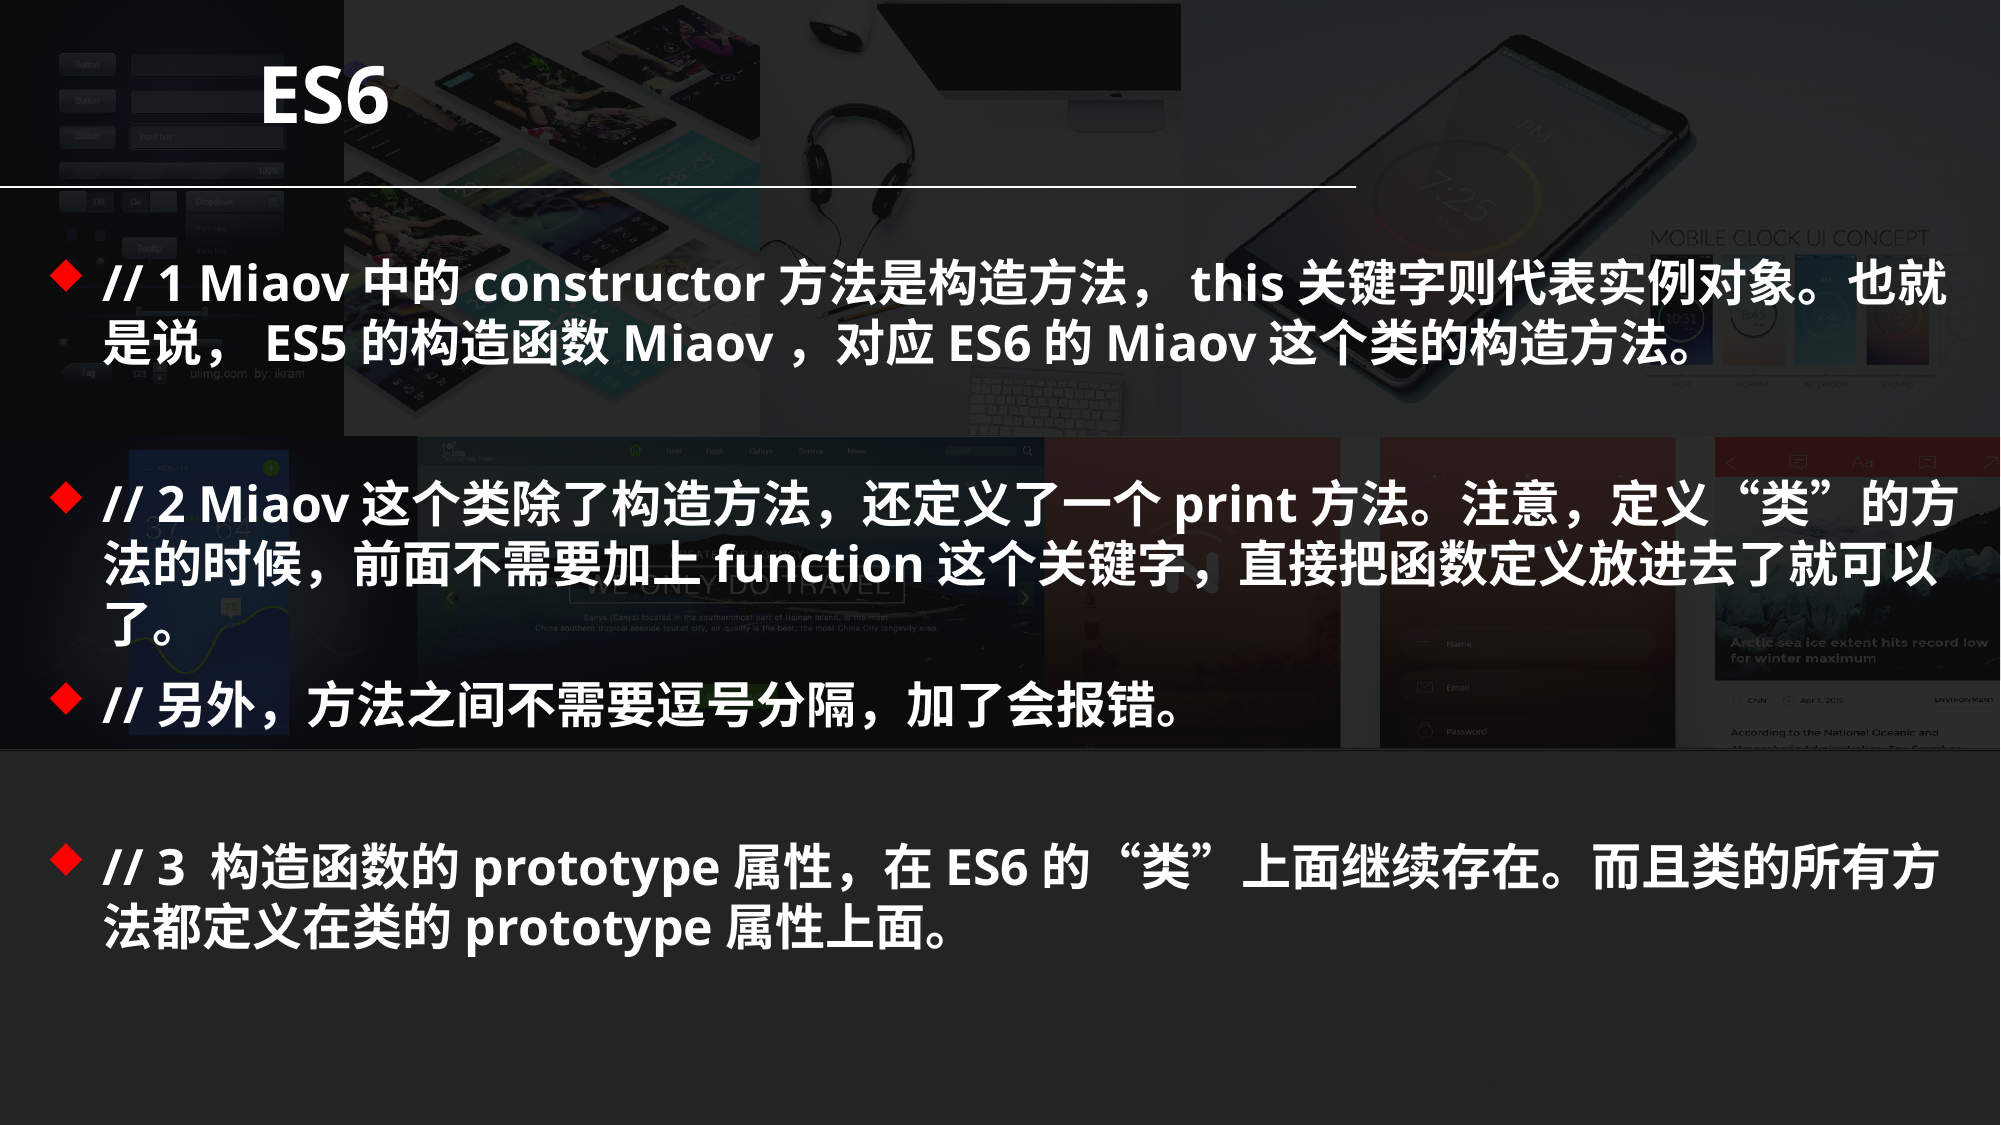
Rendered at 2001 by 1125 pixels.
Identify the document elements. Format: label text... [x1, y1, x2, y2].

list // 1 Miaov中的constructor方法是构造方法，this关键字则代表实例对象。也就是说，ES5的构造函数Miaov，对应ES6的Miaov这个类的构造方法。 // 2 Miaov这个类除了构造方法，还定义了一个print方法。注意，定义“类”的方法的时候，前面不需要加上function这个关键字，直接把函数定义放进去了就可以了。 //另外，方法之间不需要逗号分隔，加了会报错。 // 3 构造函数的prototype属性，在ES6的“类”上面继续存在。而且类的所有方法都定义在类的prototype属性上面。 [31, 243, 1981, 1059]
list ES6 [242, 36, 1350, 187]
